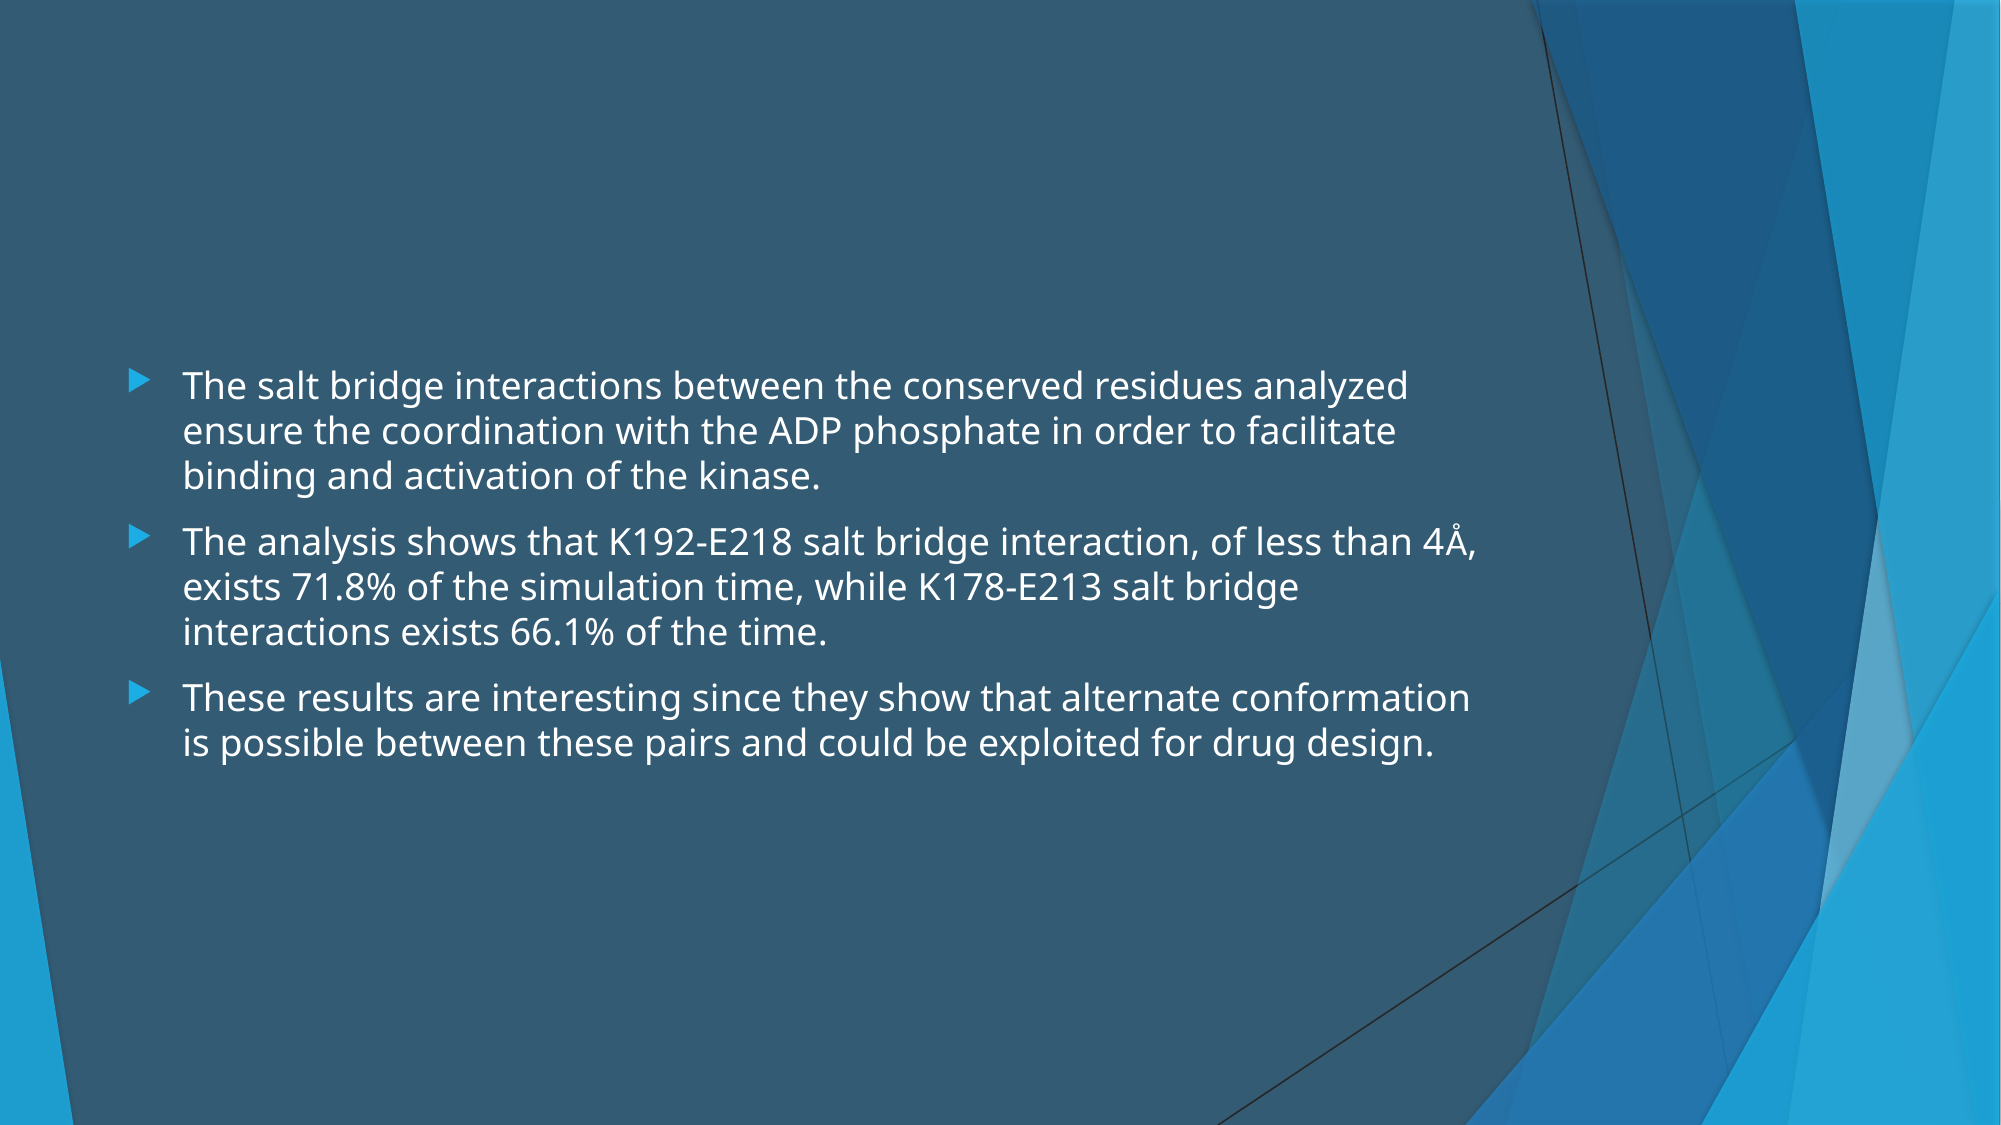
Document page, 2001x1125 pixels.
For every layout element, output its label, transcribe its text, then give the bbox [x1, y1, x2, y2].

list The salt bridge interactions between the conserved residues analyzed ensure the coordination with the ADP phosphate in order to facilitate binding and activation of the kinase. The analysis shows that K192-E218 salt bridge interaction, of less than 4Å, exists 71.8% of the simulation time, while K178-E213 salt bridge interactions exists 66.1% of the time. These results are interesting since they show that alternate conformation is possible between these pairs and could be exploited for drug design. [111, 354, 1522, 992]
